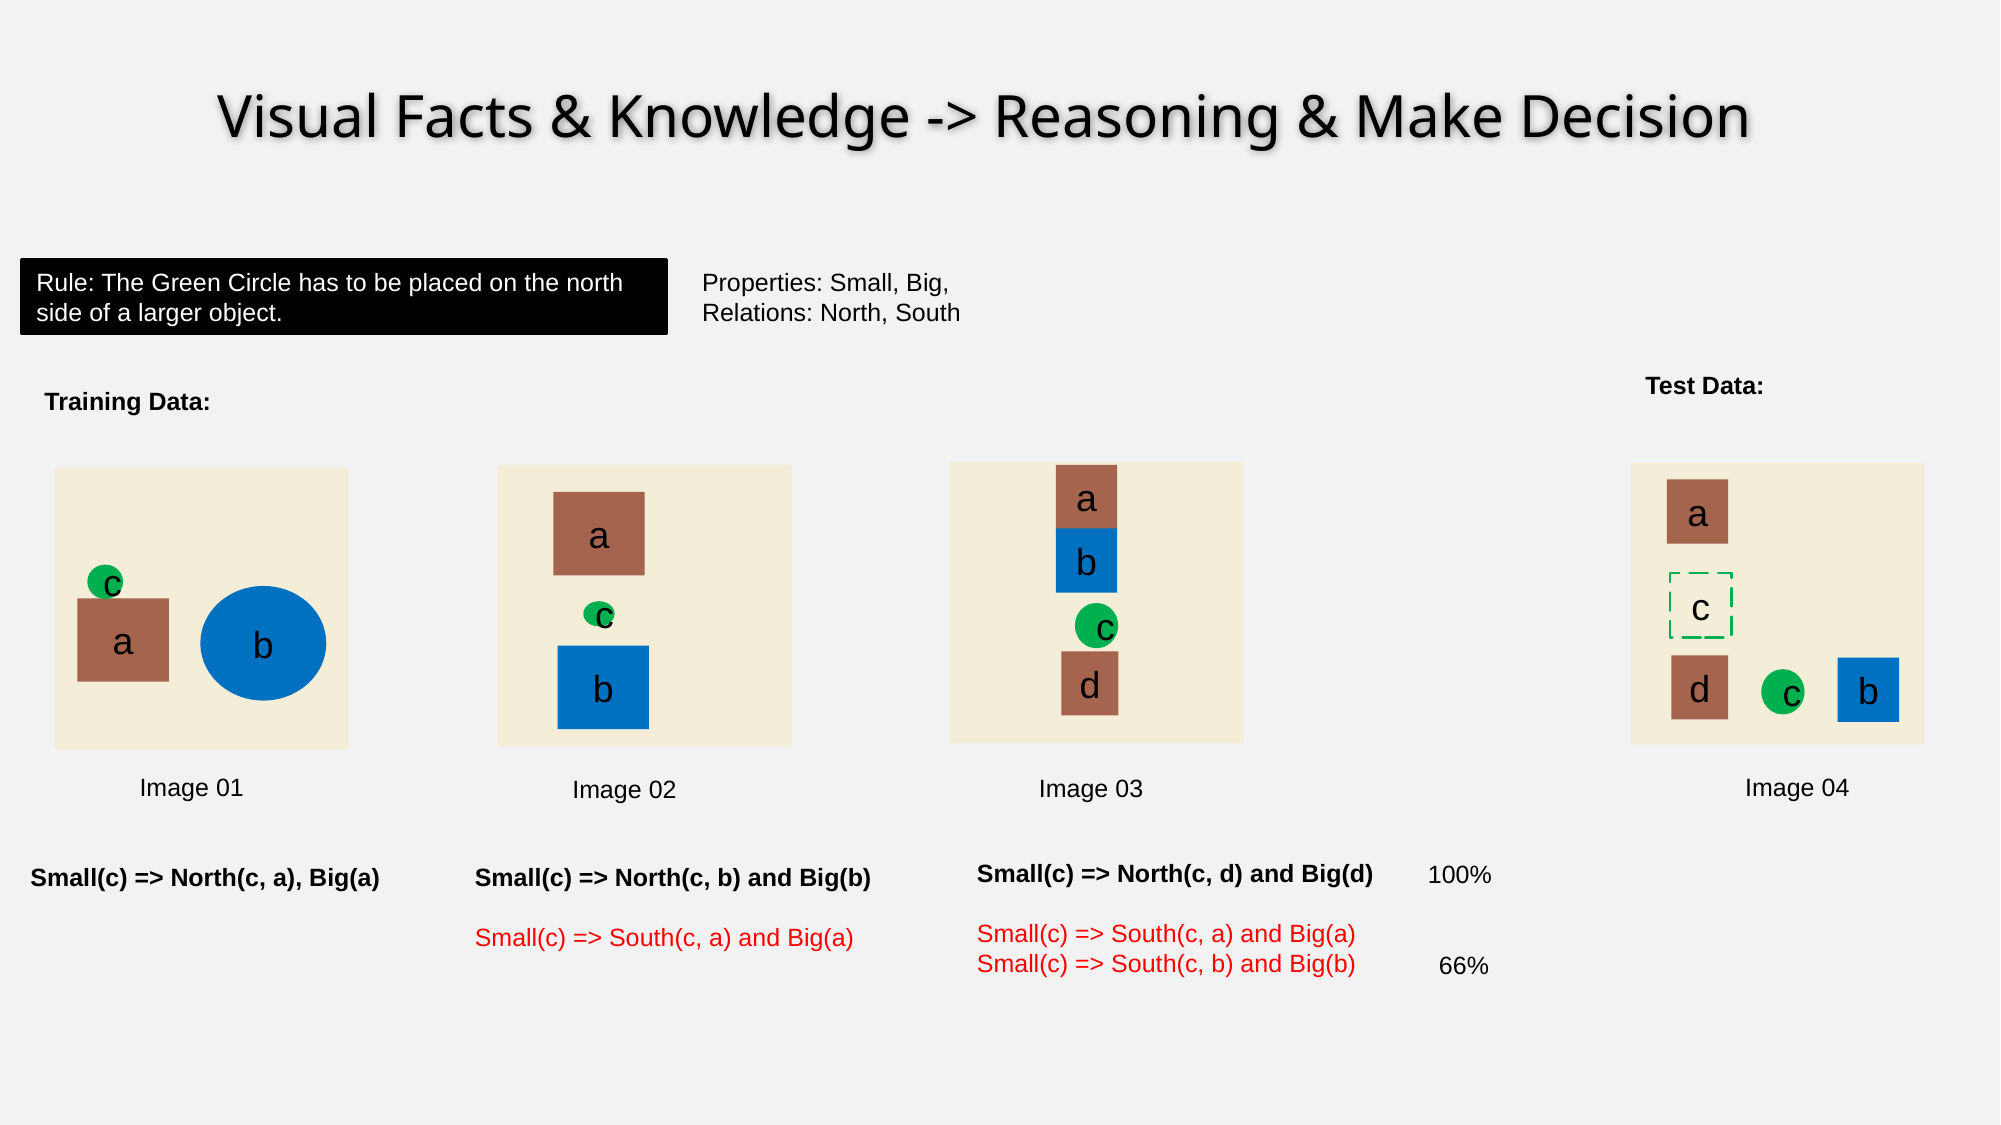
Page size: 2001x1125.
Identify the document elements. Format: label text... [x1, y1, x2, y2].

text_box Training Data: [29, 377, 228, 423]
text_box Image 03 [1024, 765, 1169, 811]
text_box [54, 467, 349, 750]
text_box Test Data: [1630, 362, 1789, 407]
text_box 100% [1425, 851, 1516, 896]
text_box 66% [1424, 941, 1505, 987]
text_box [1630, 462, 1925, 810]
text_box Rule: The Green Circle has to be placed on the north side of a larger object. [20, 258, 668, 335]
text_box Small(c) => North(c, b) and Big(b) Small(c) => South(c, a) and Big(a) [459, 854, 922, 959]
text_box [949, 461, 1244, 744]
text_box Properties: Small, Big, Relations: North, South [687, 259, 1035, 334]
text_box Visual Facts & Knowledge -> Reasoning & Make Decision [29, 72, 1940, 164]
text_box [497, 464, 792, 747]
text_box [21, 66, 1971, 157]
text_box Small(c) => North(c, d) and Big(d) Small(c) => South(c, a) and Big(a) Small(c) => South(c, b) and Big(b) [962, 850, 1425, 985]
text_box Image 02 [557, 766, 703, 811]
text_box Image 01 [124, 764, 270, 809]
text_box Small(c) => North(c, a), Big(a) [15, 854, 420, 899]
